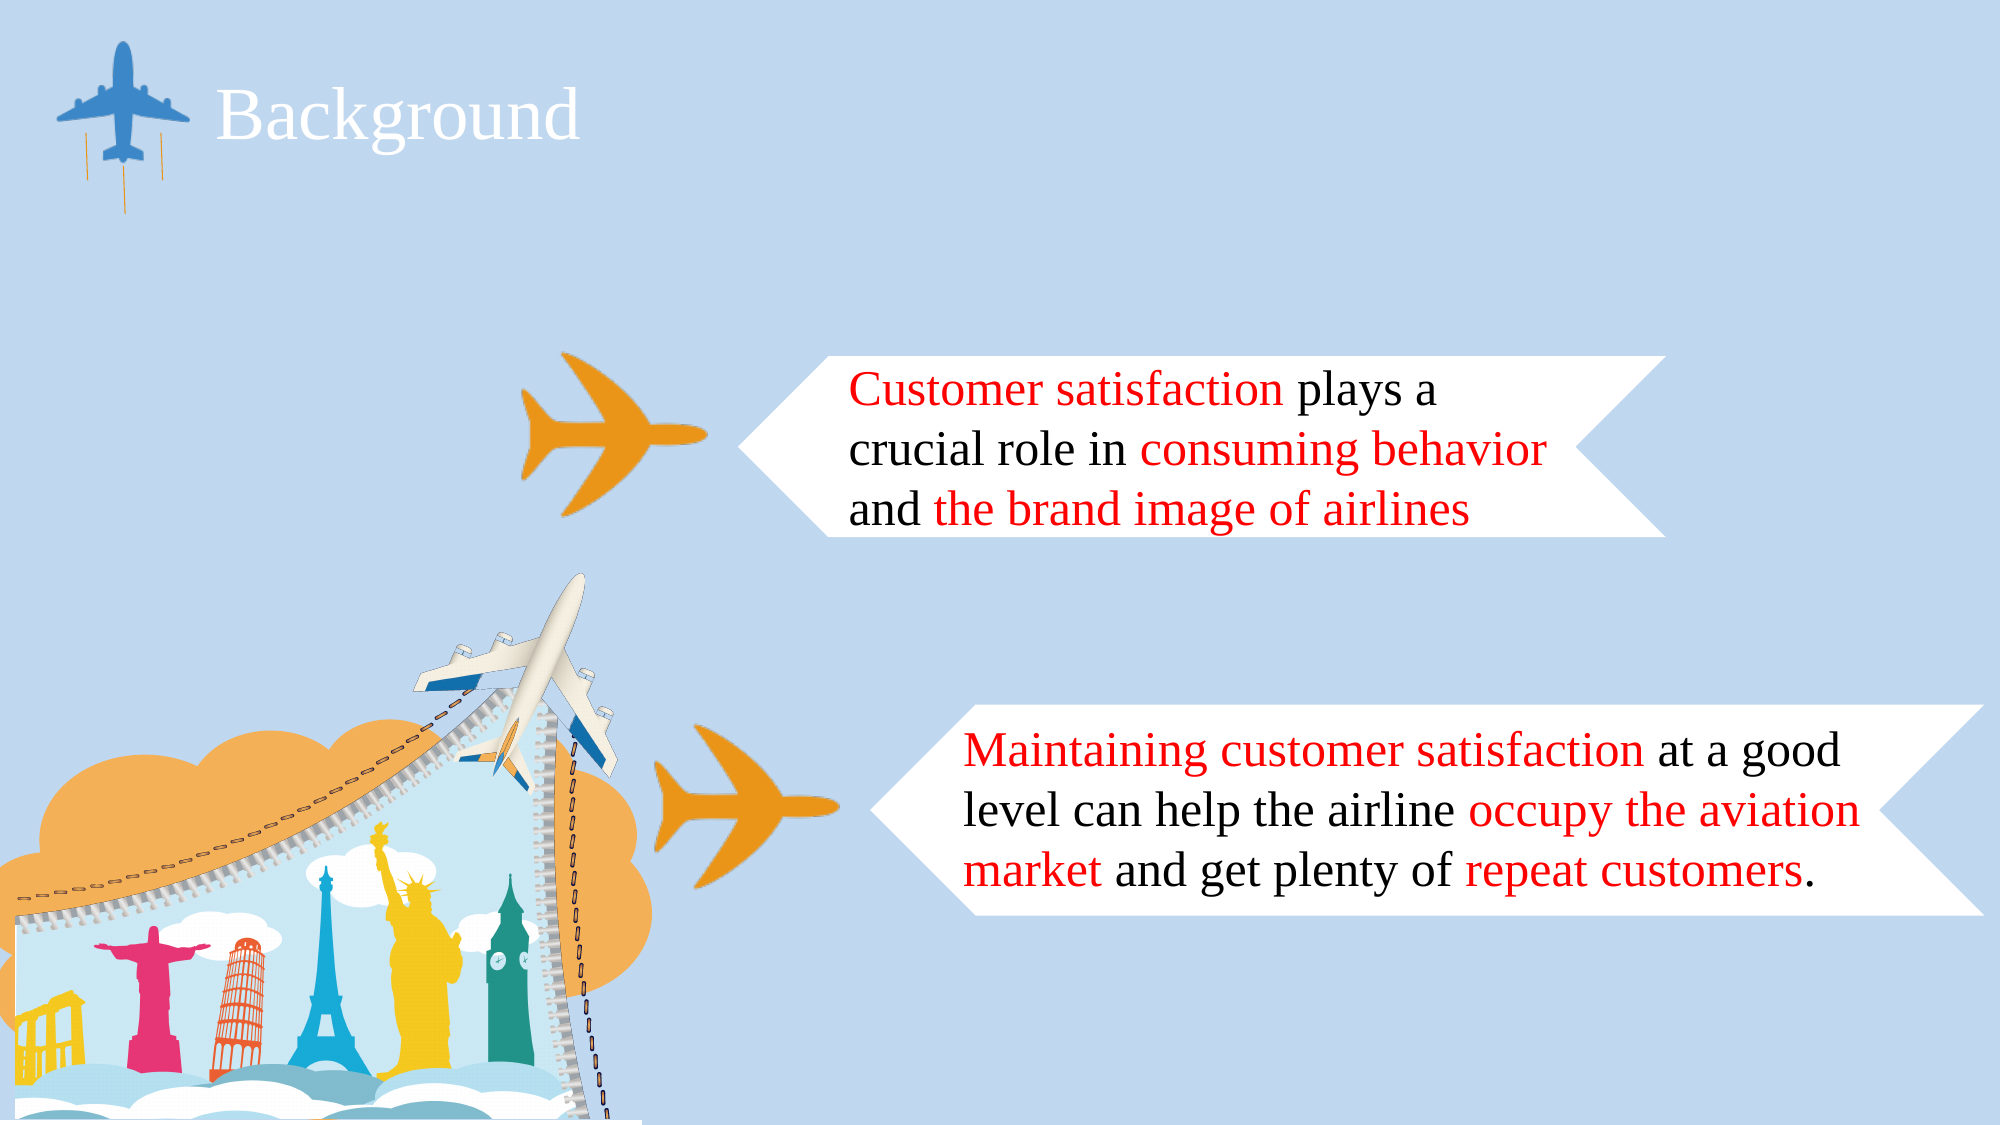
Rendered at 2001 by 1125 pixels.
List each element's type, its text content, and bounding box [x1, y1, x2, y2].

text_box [509, 329, 1666, 545]
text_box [0, 562, 851, 1123]
text_box Background [200, 56, 597, 162]
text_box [642, 701, 1985, 916]
picture [54, 34, 192, 171]
